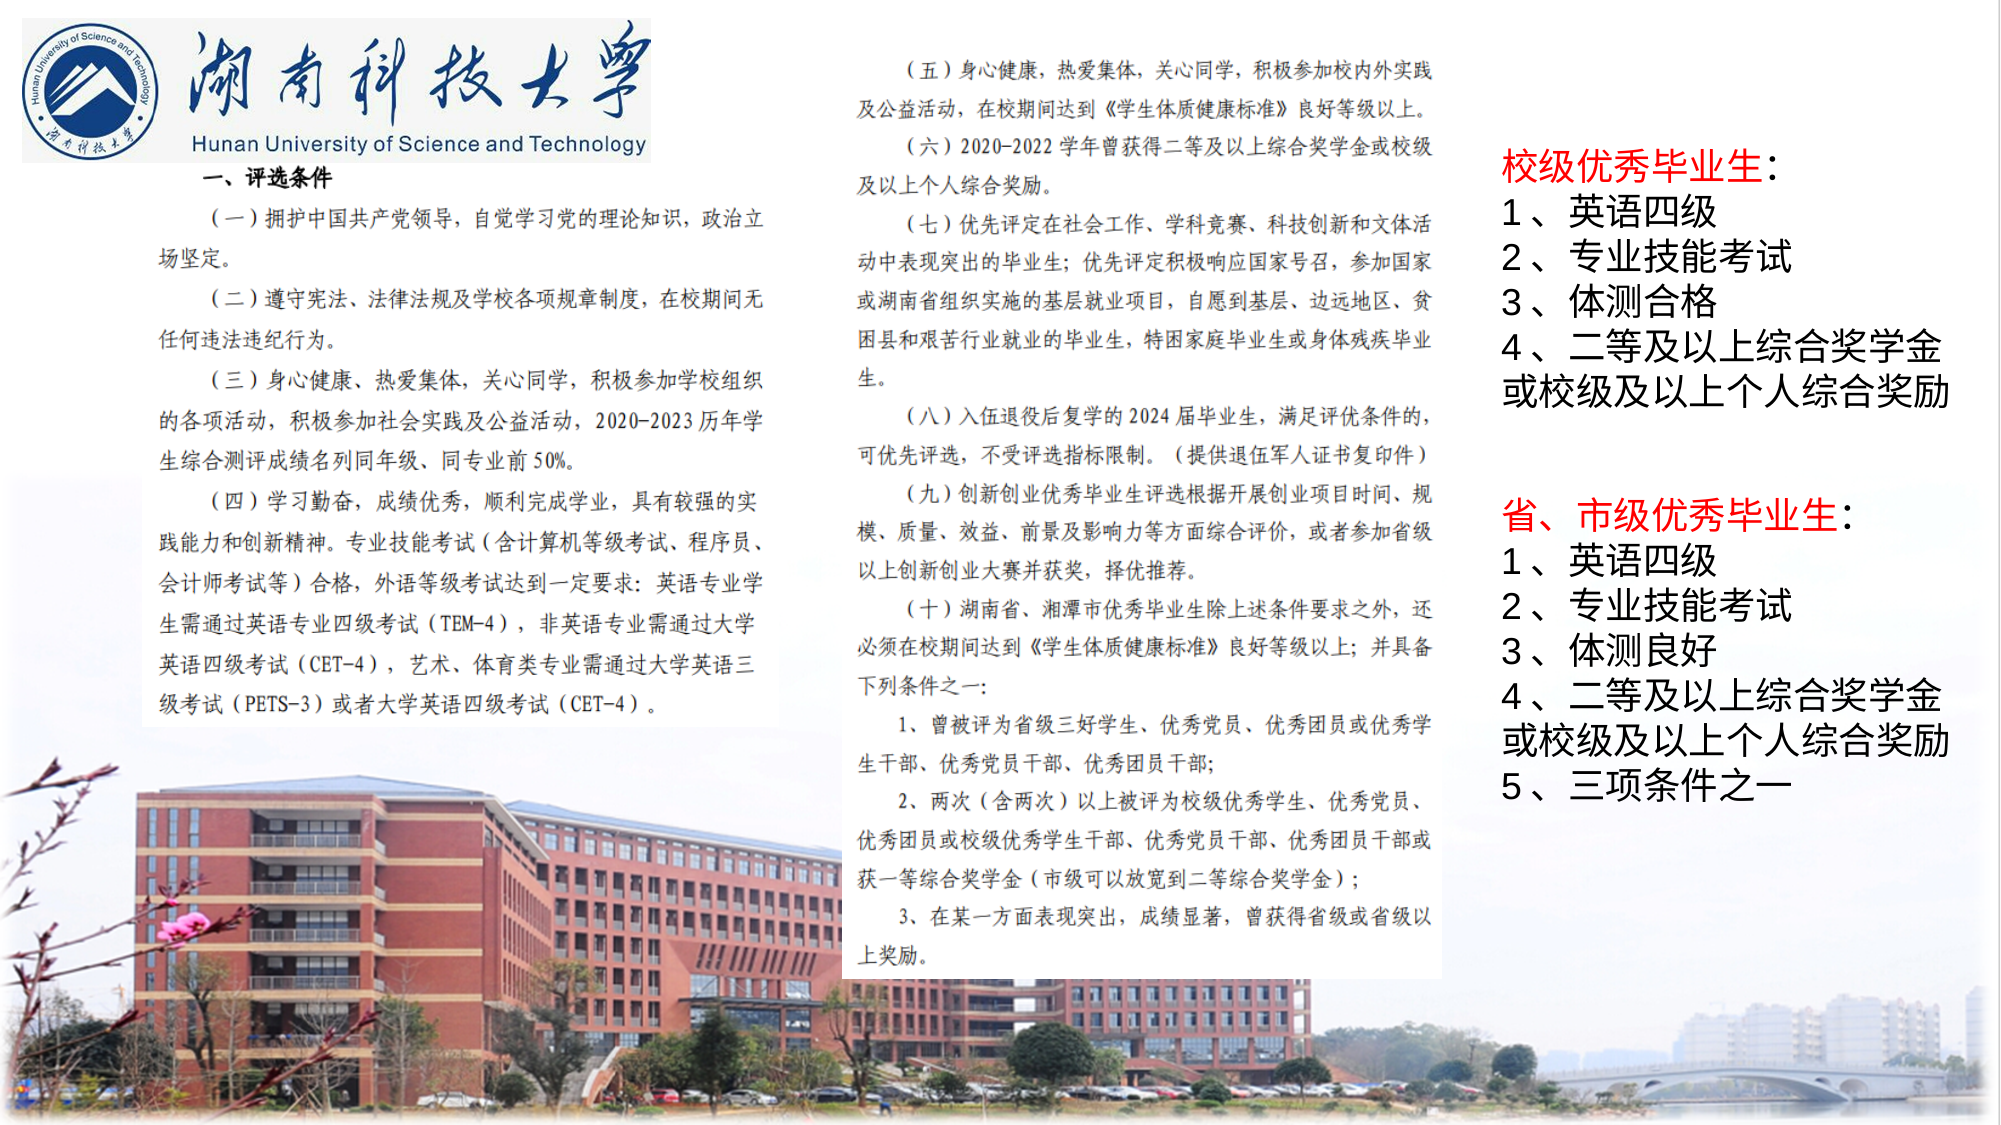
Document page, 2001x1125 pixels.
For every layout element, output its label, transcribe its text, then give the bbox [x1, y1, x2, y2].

text_box 校级优秀毕业生： 1、英语四级 2、专业技能考试 3、体测合格 4、二等及以上综合奖学金或校级及以上个人综合奖励 [1486, 136, 1978, 421]
text_box 省、市级优秀毕业生： 1、英语四级 2、专业技能考试 3、体测良好 4、二等及以上综合奖学金或校级及以上个人综合奖励 5、三项条件之一 [1486, 484, 1978, 814]
picture [0, 0, 2001, 1125]
